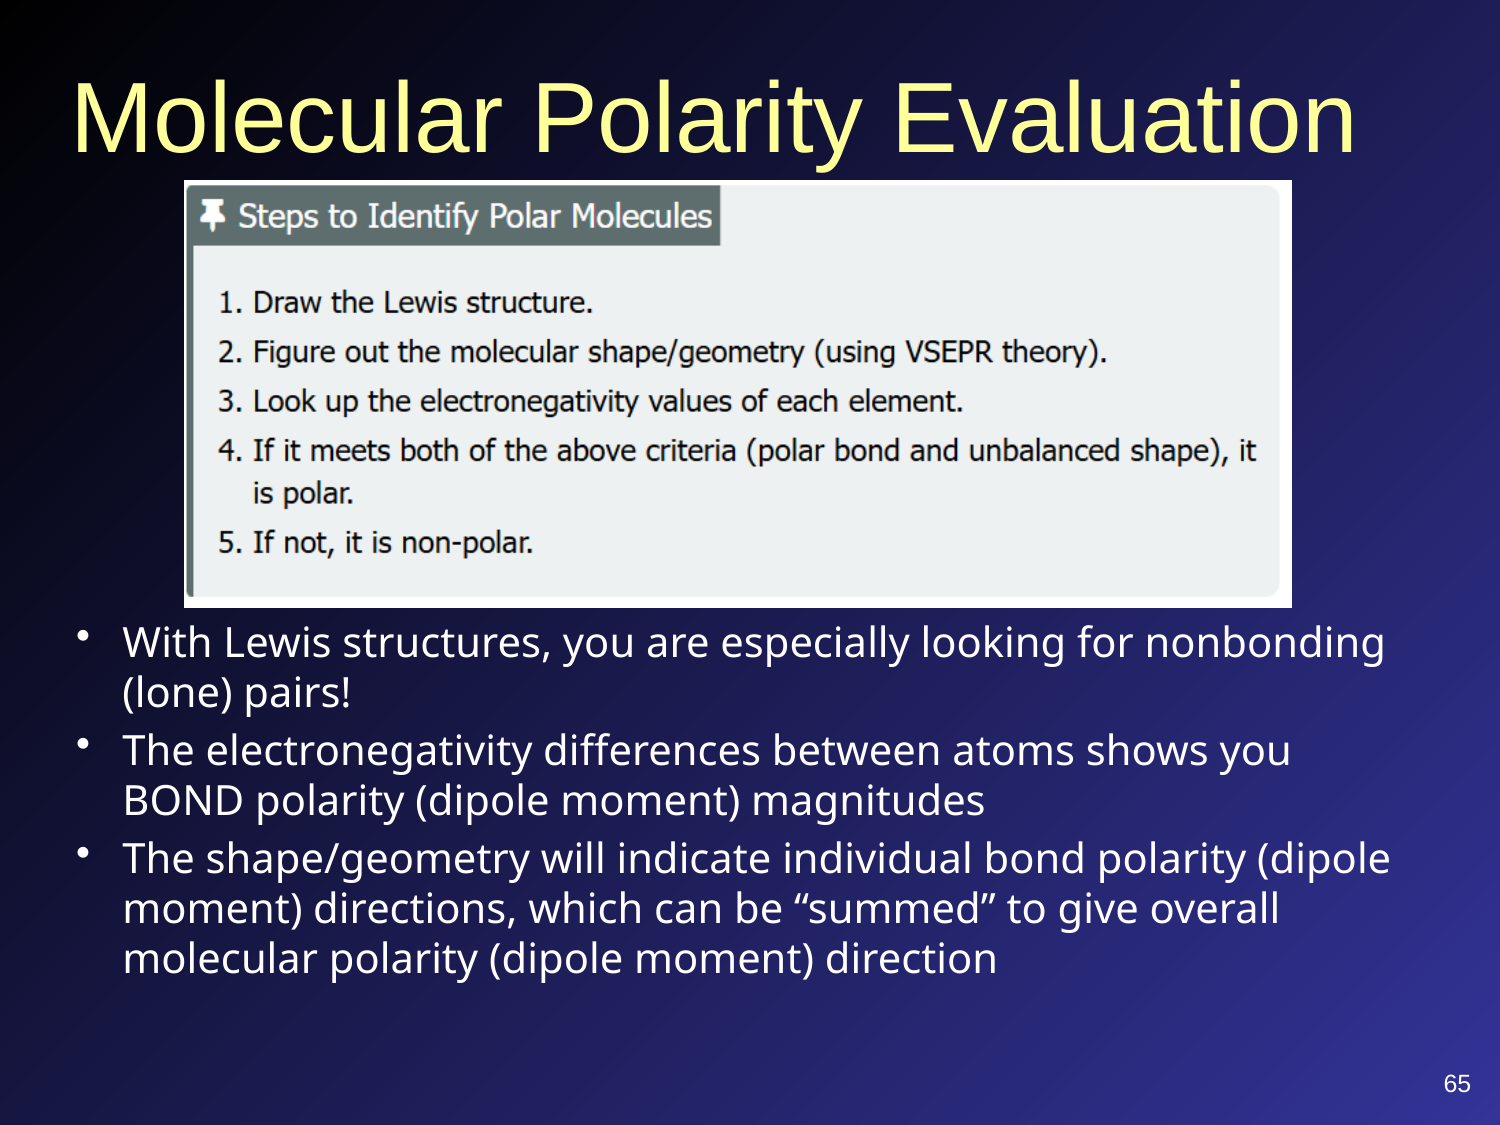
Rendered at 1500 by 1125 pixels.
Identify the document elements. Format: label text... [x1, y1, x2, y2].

picture [183, 180, 1292, 609]
list With Lewis structures, you are especially looking for nonbonding (lone) pairs! The electronegativity differences between atoms shows you BOND polarity (dipole moment) magnitudes The shape/geometry will indicate individual bond polarity (dipole moment) directions, which can be “summed” to give overall molecular polarity (dipole moment) direction [60, 607, 1438, 1053]
title Molecular Polarity Evaluation [55, 44, 1438, 181]
slide_number 65 [1148, 1052, 1487, 1112]
